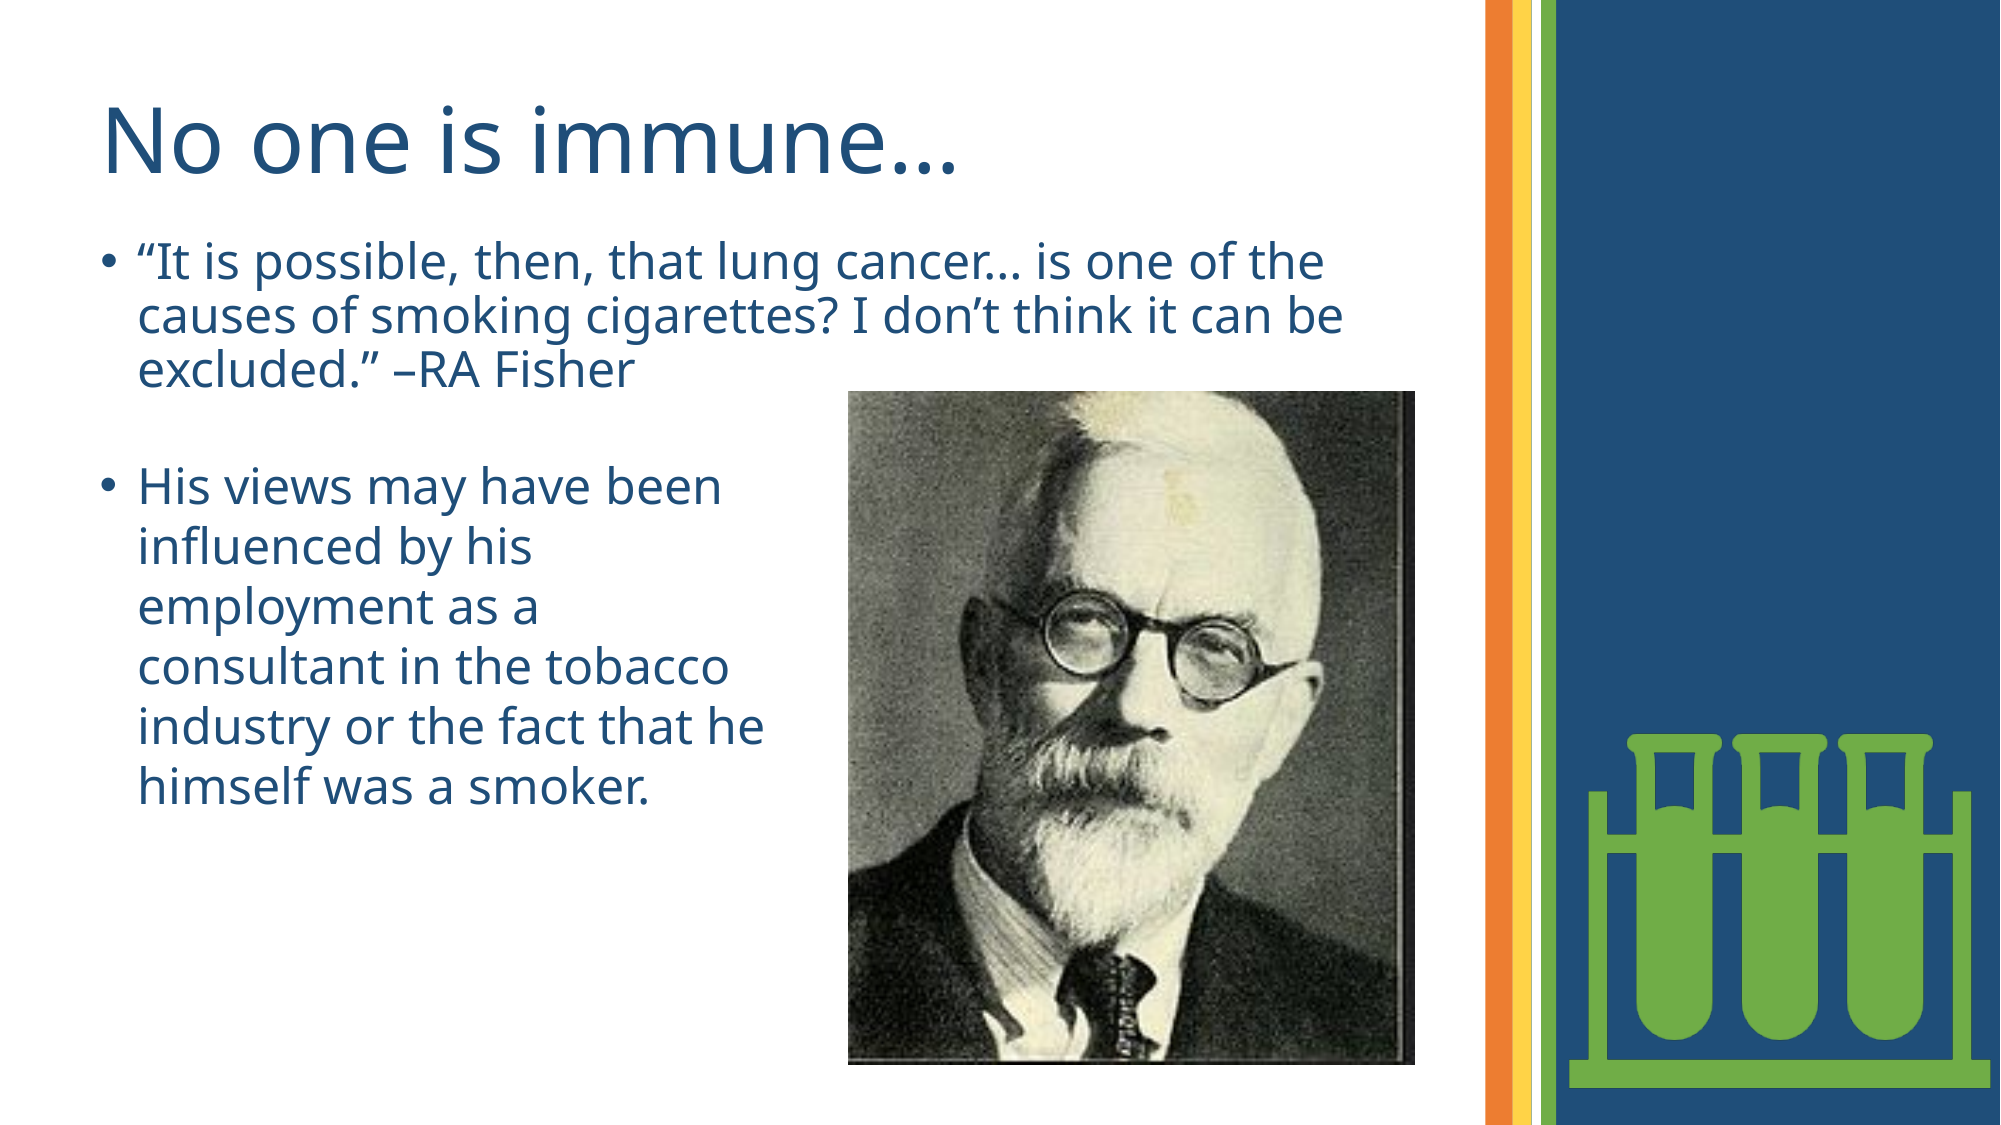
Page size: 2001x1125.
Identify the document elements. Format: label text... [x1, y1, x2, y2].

picture [848, 391, 1415, 1065]
text_box His views may have been influenced by his employment as a consultant in the tobacco industry or the fact that he himself was a smoker. [84, 447, 803, 868]
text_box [1485, 0, 2000, 1125]
list “It is possible, then, that lung cancer… is one of the causes of smoking cigarettes? I don’t think it can be excluded.” –RA Fisher [85, 228, 1419, 419]
title No one is immune… [85, 59, 1460, 229]
